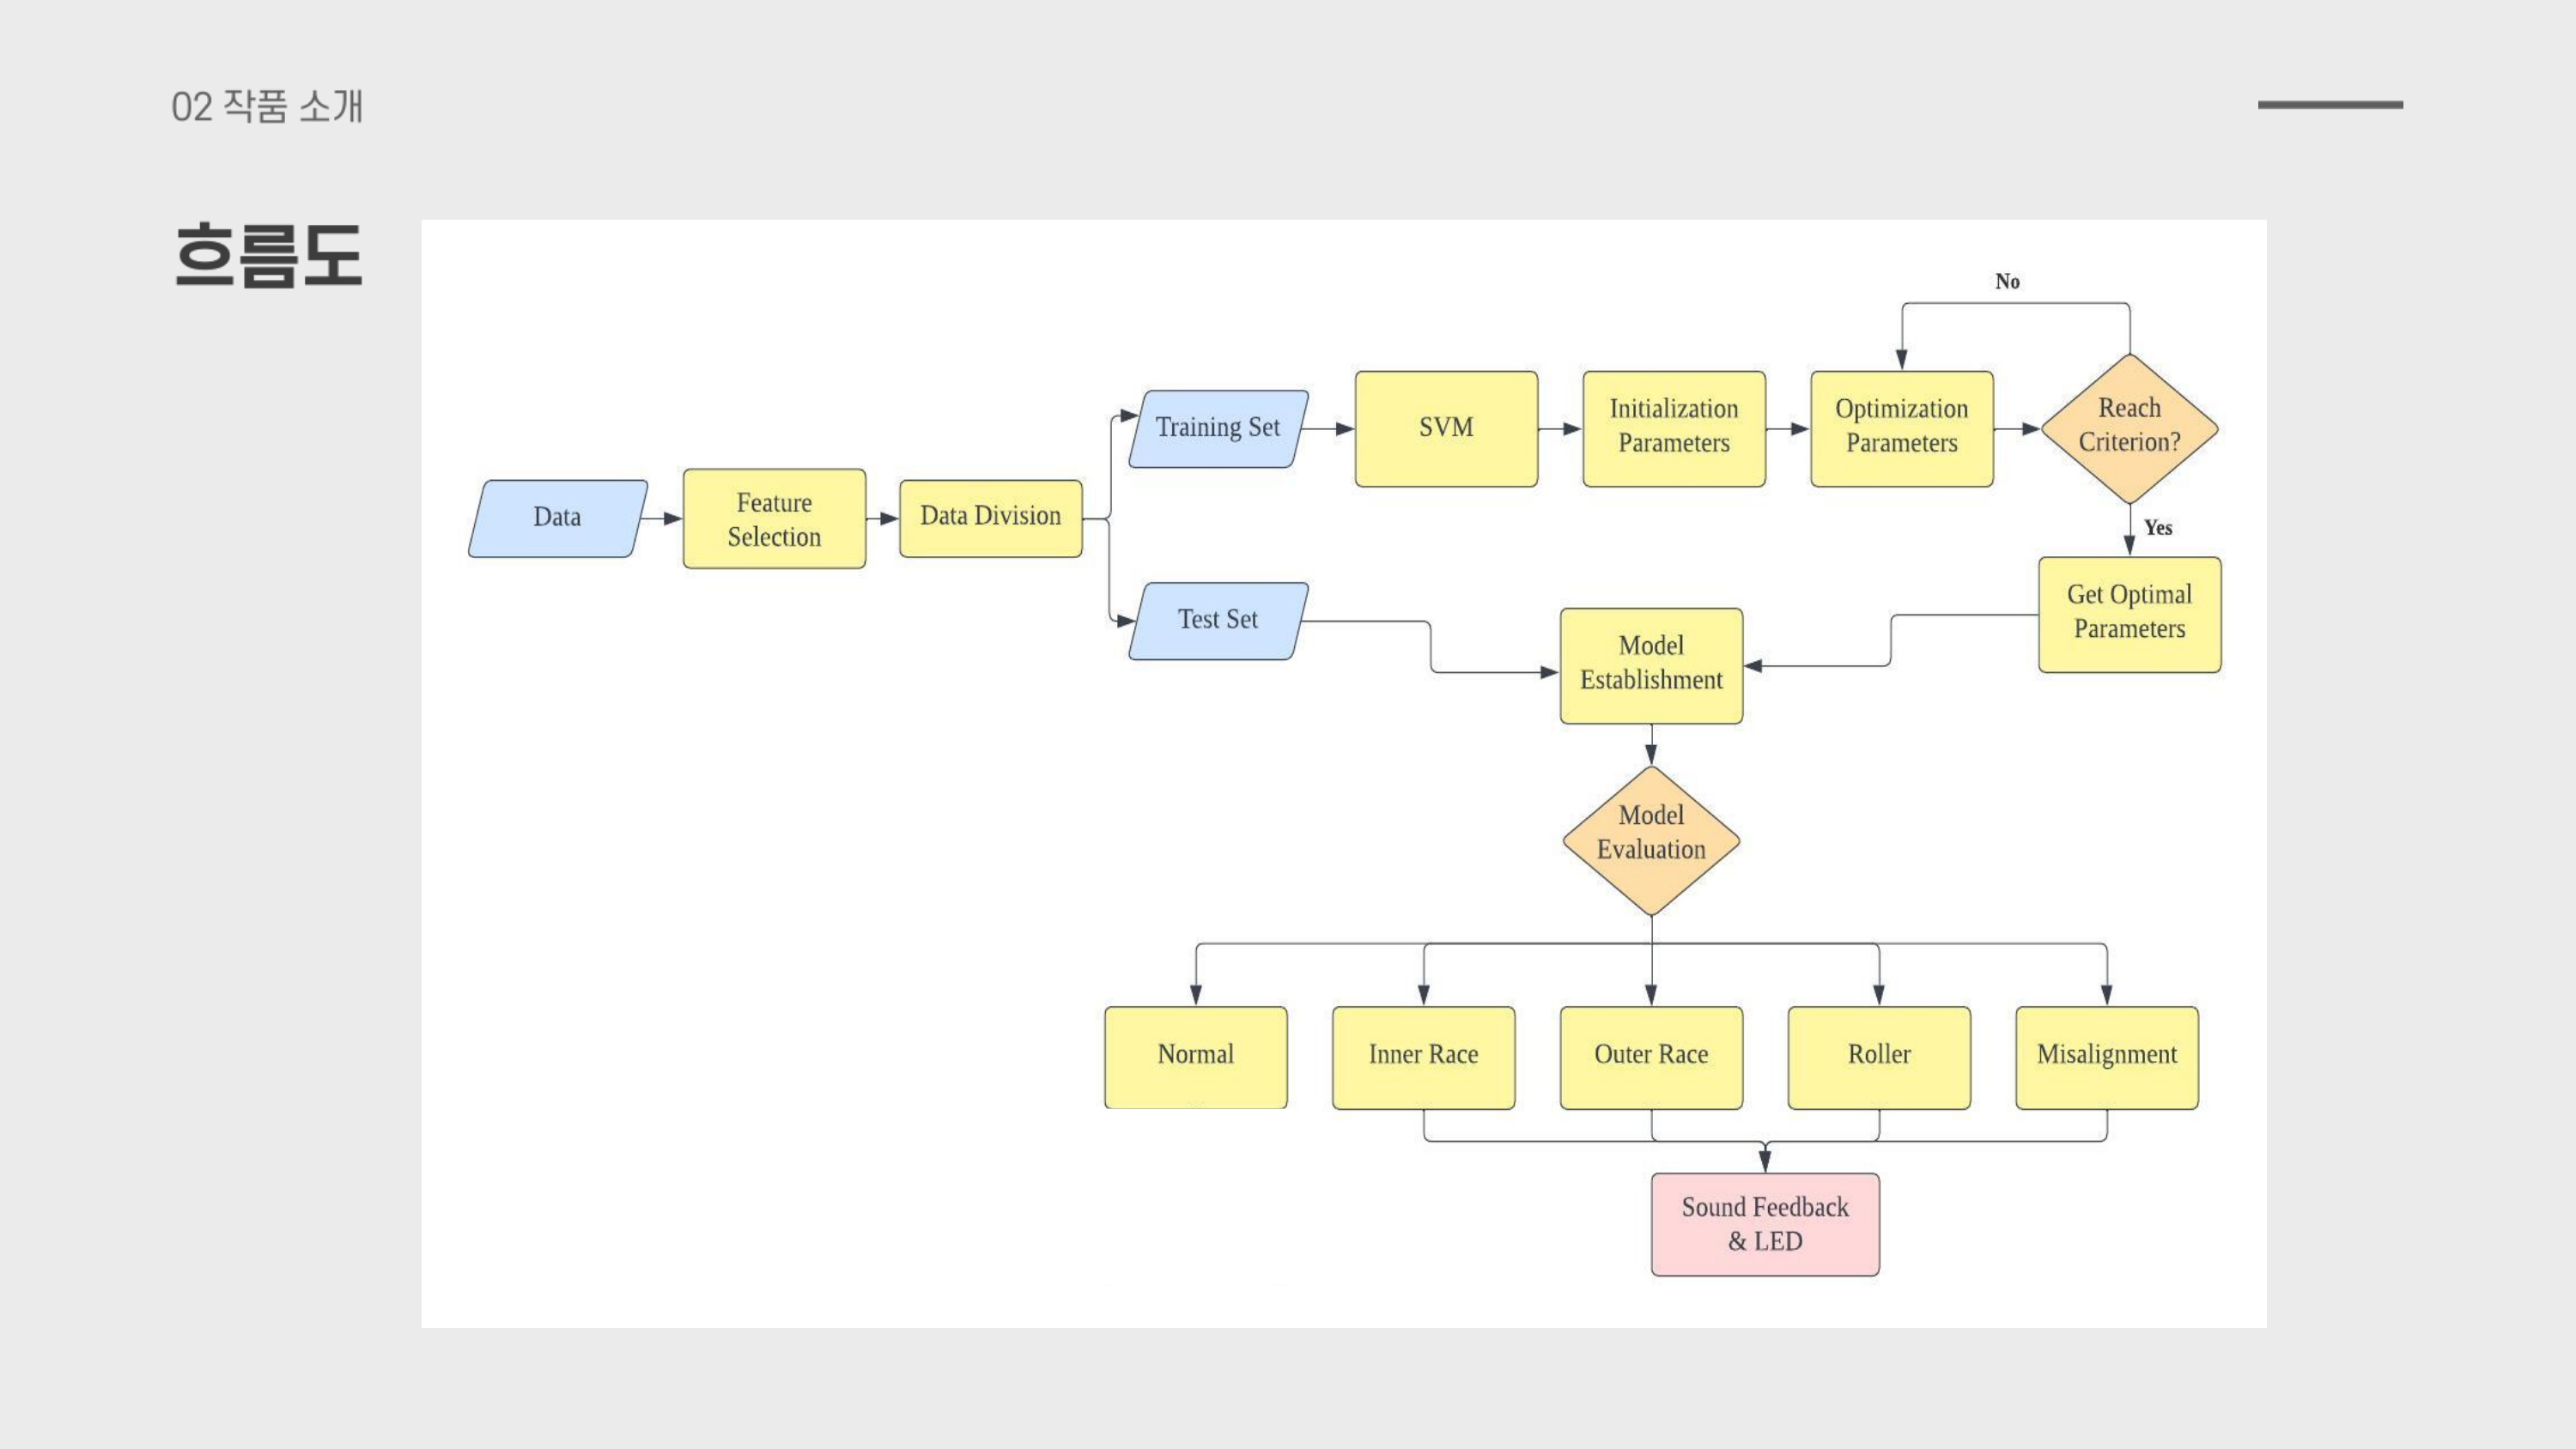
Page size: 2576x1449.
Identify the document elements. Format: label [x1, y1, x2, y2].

picture [161, 70, 398, 164]
picture [148, 171, 2267, 1329]
text_box [2258, 89, 2403, 120]
